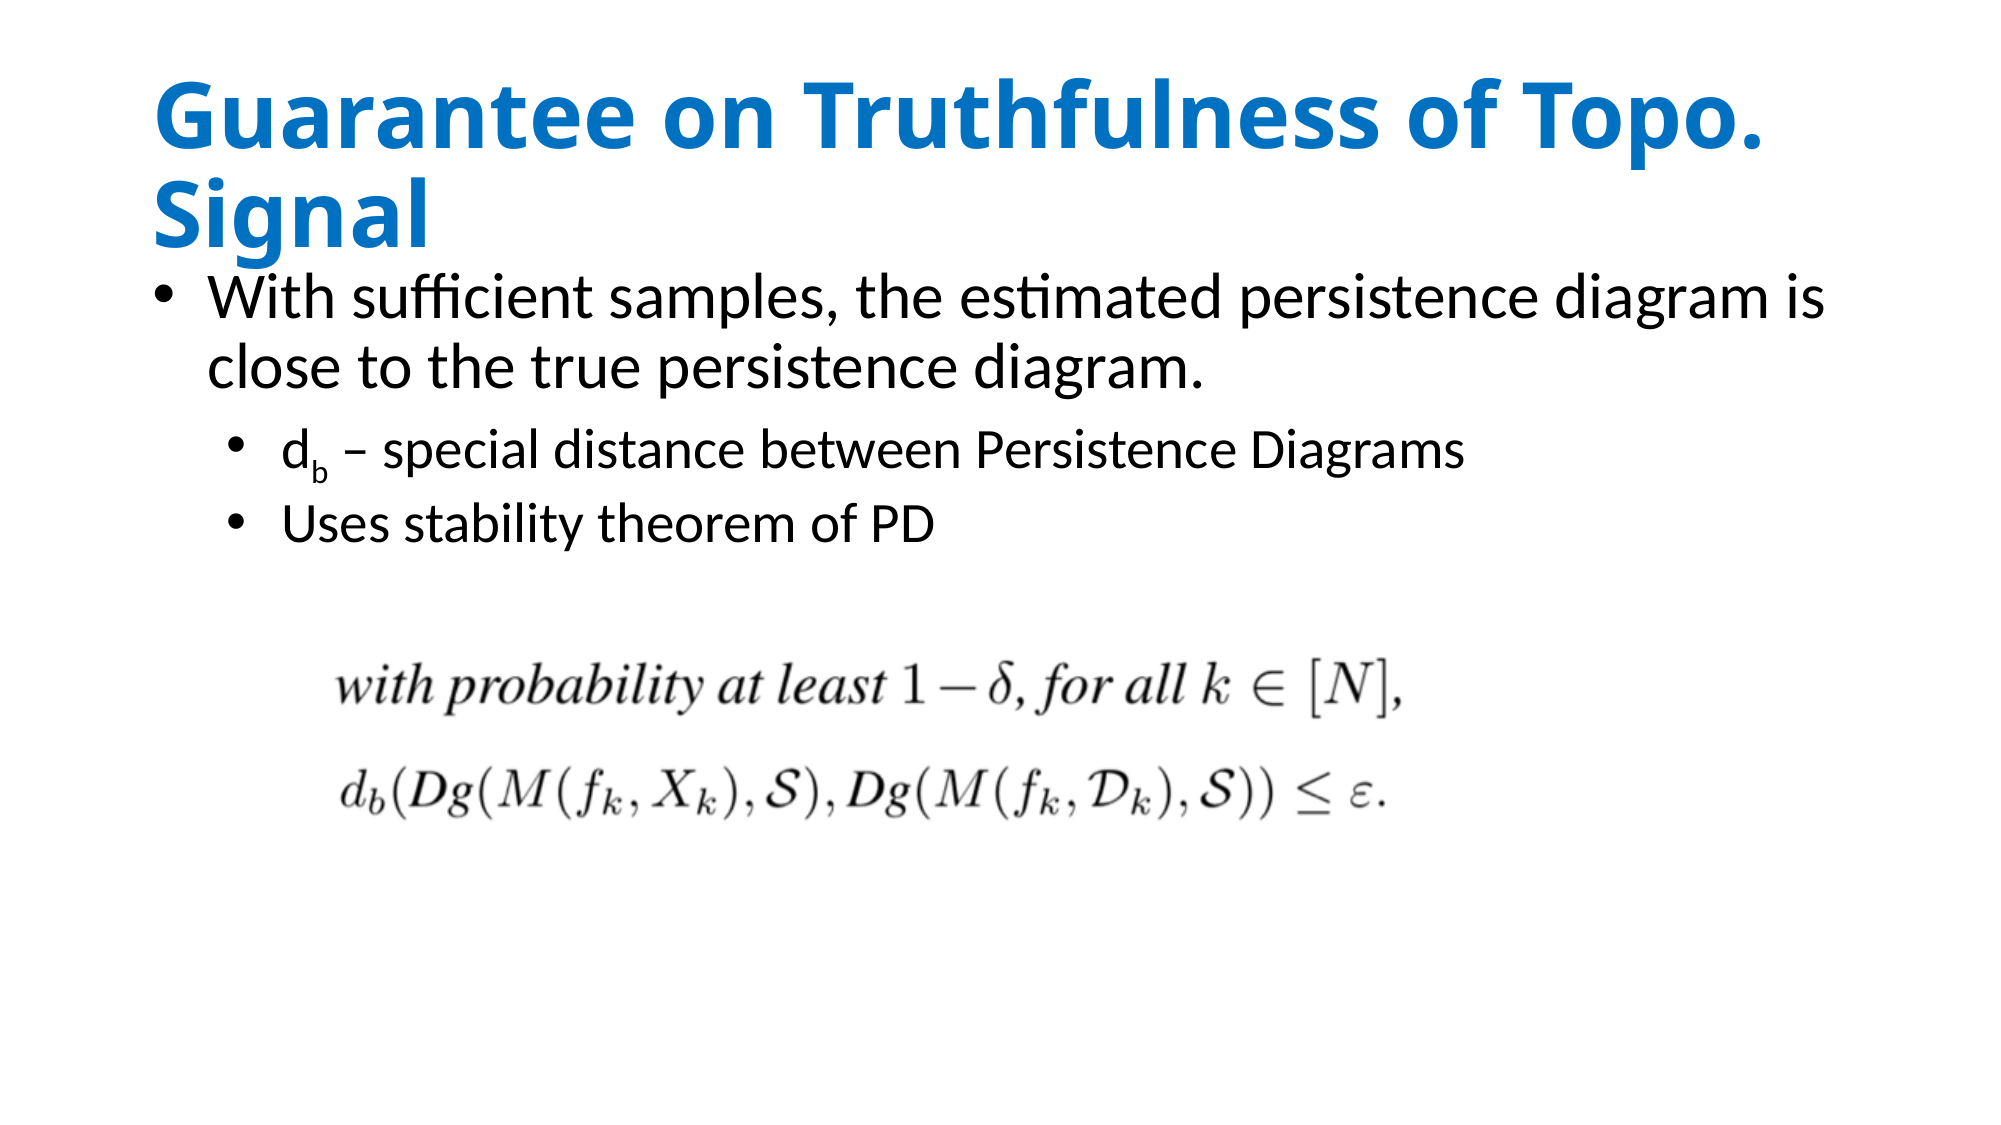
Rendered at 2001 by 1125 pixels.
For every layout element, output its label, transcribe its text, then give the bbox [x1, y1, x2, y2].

picture [329, 636, 1410, 847]
list With sufficient samples, the estimated persistence diagram is close to the true persistence diagram. db – special distance between Persistence Diagrams Uses stability theorem of PD [137, 254, 1863, 563]
title Guarantee on Truthfulness of Topo. Signal [137, 59, 1963, 278]
